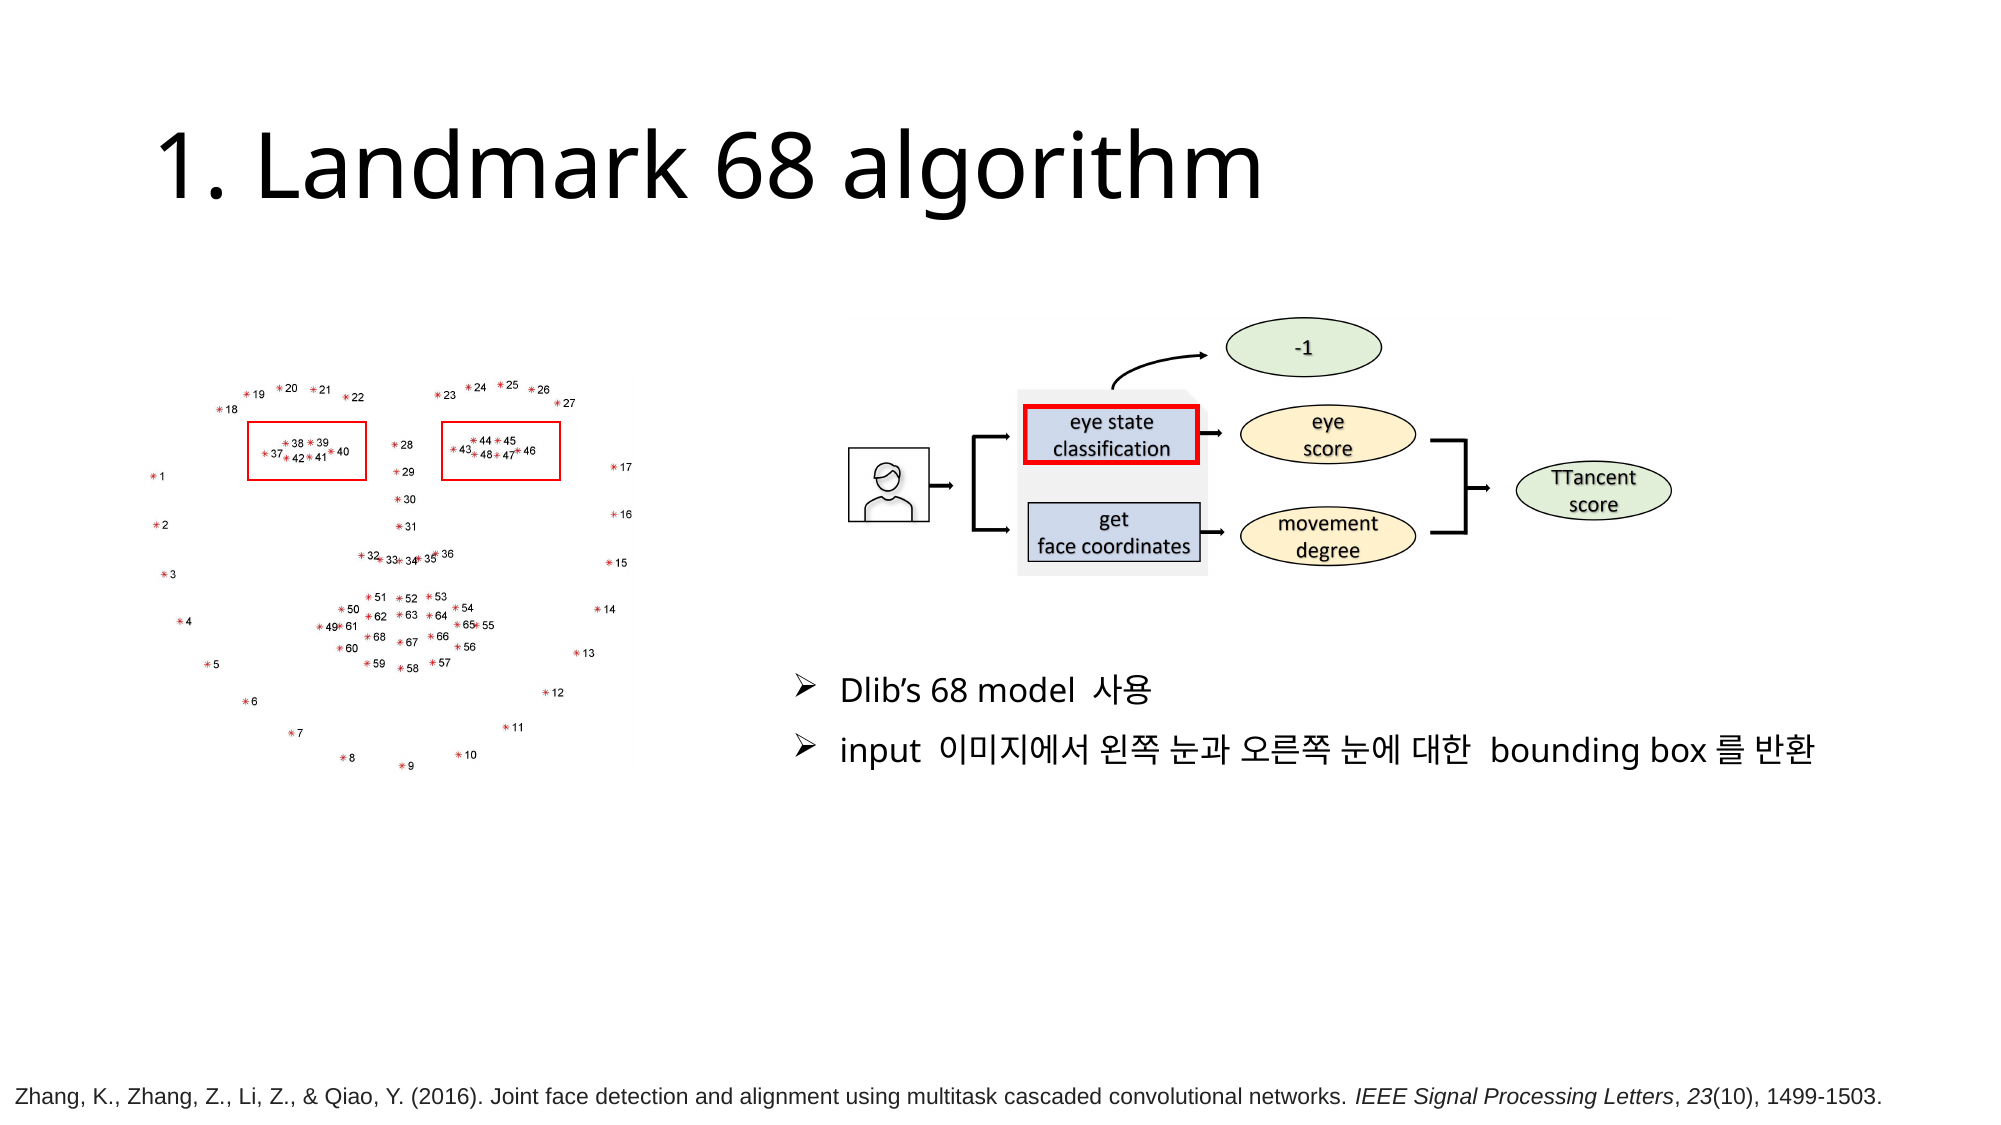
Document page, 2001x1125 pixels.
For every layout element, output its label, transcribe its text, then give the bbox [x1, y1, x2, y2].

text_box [848, 317, 1672, 579]
text_box Zhang, K., Zhang, Z., Li, Z., & Qiao, Y. (2016). Joint face detection and alignment using multitask cascaded convolutional networks. IEEE Signal Processing Letters, 23(10), 1499-1503. [0, 1074, 2000, 1117]
title 1. Landmark 68 algorithm [137, 59, 1863, 278]
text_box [137, 372, 635, 774]
text_box Dlib’s 68 model 사용 input 이미지에서 왼쪽 눈과 오른쪽 눈에 대한 bounding box를 반환 [777, 642, 1900, 837]
